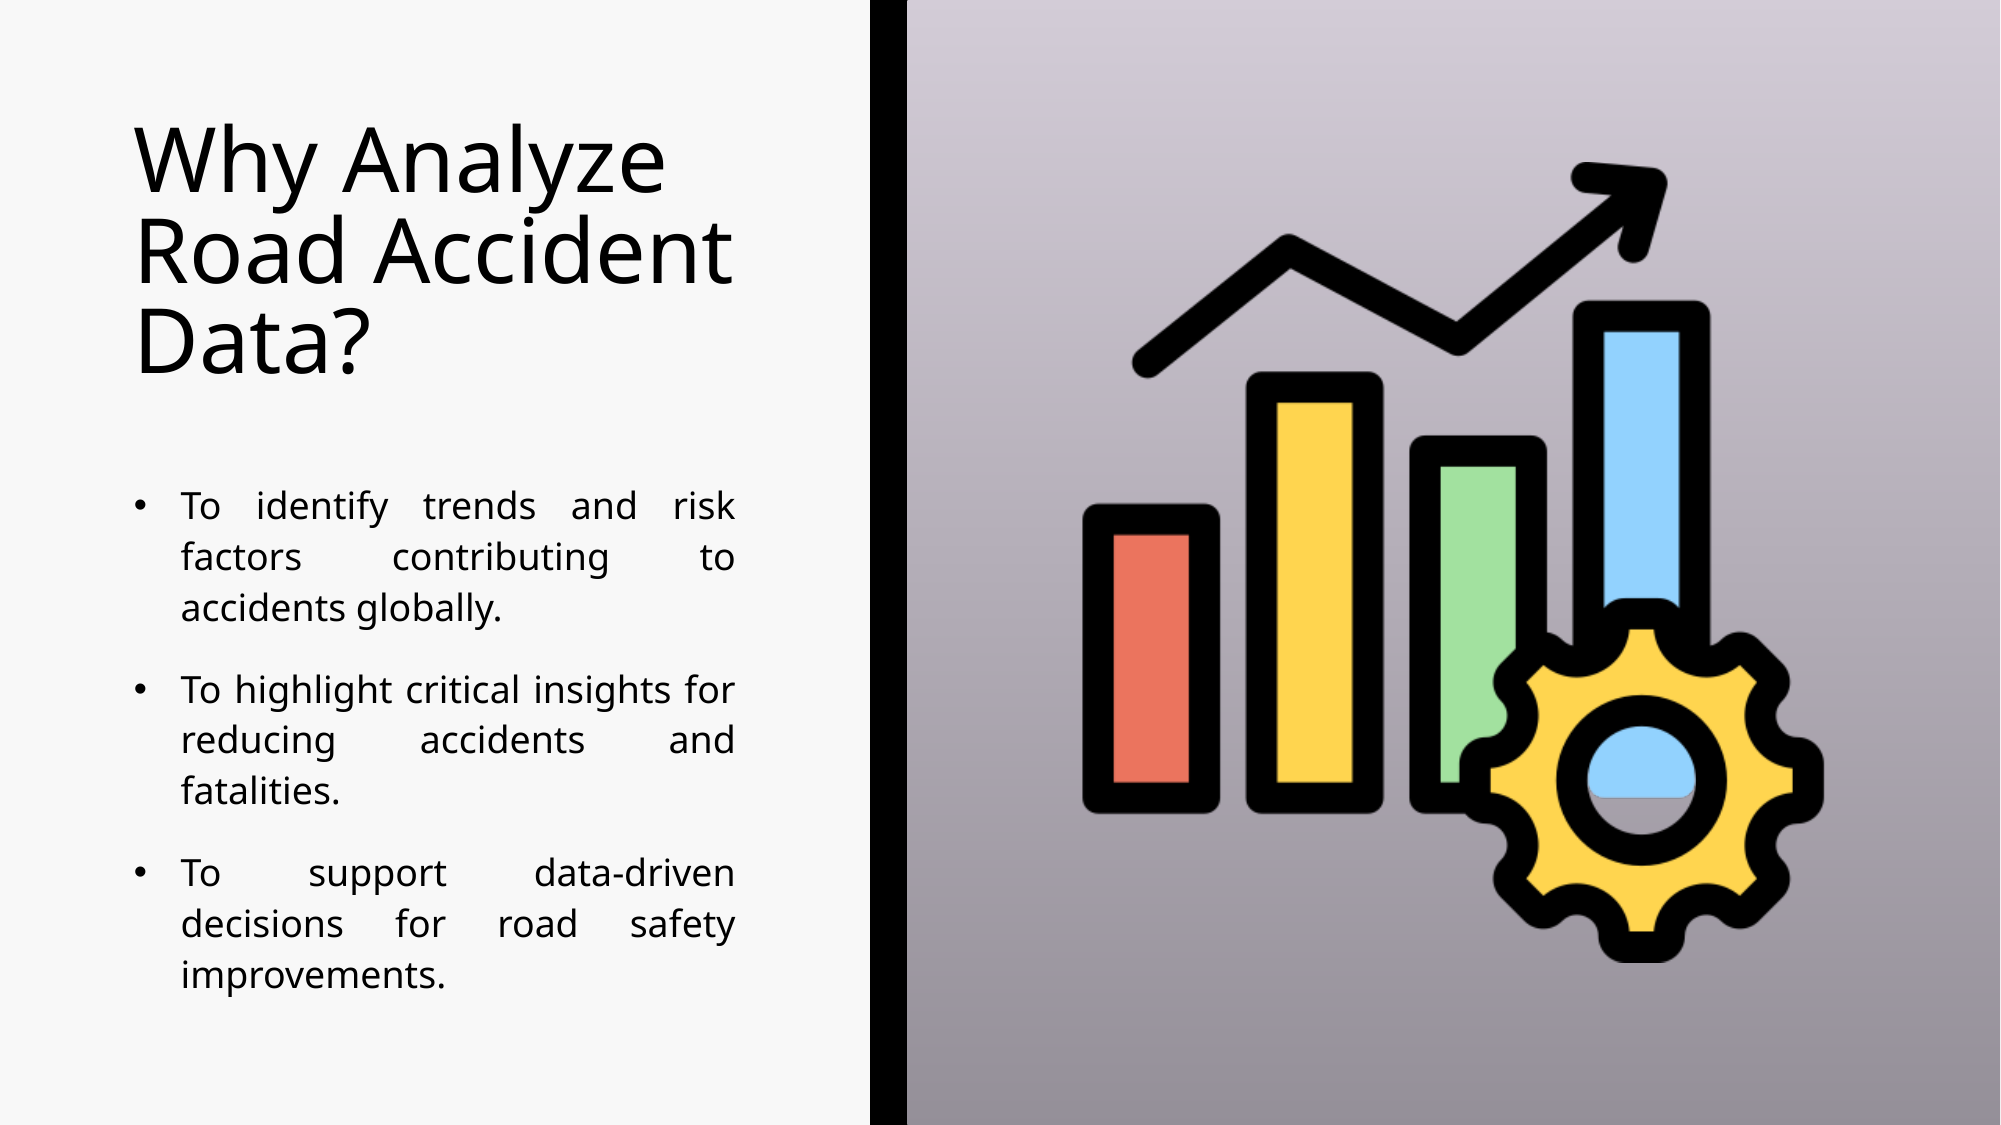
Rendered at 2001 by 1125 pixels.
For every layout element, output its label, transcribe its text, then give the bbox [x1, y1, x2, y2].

picture [1053, 162, 1854, 963]
text_box [905, 0, 2000, 1125]
title Why Analyze Road Accident Data? [118, 112, 752, 467]
list To identify trends and risk factors contributing to accidents globally. To highlight critical insights for reducing accidents and fatalities. To support data-driven decisions for road safety improvements. [118, 468, 752, 1013]
